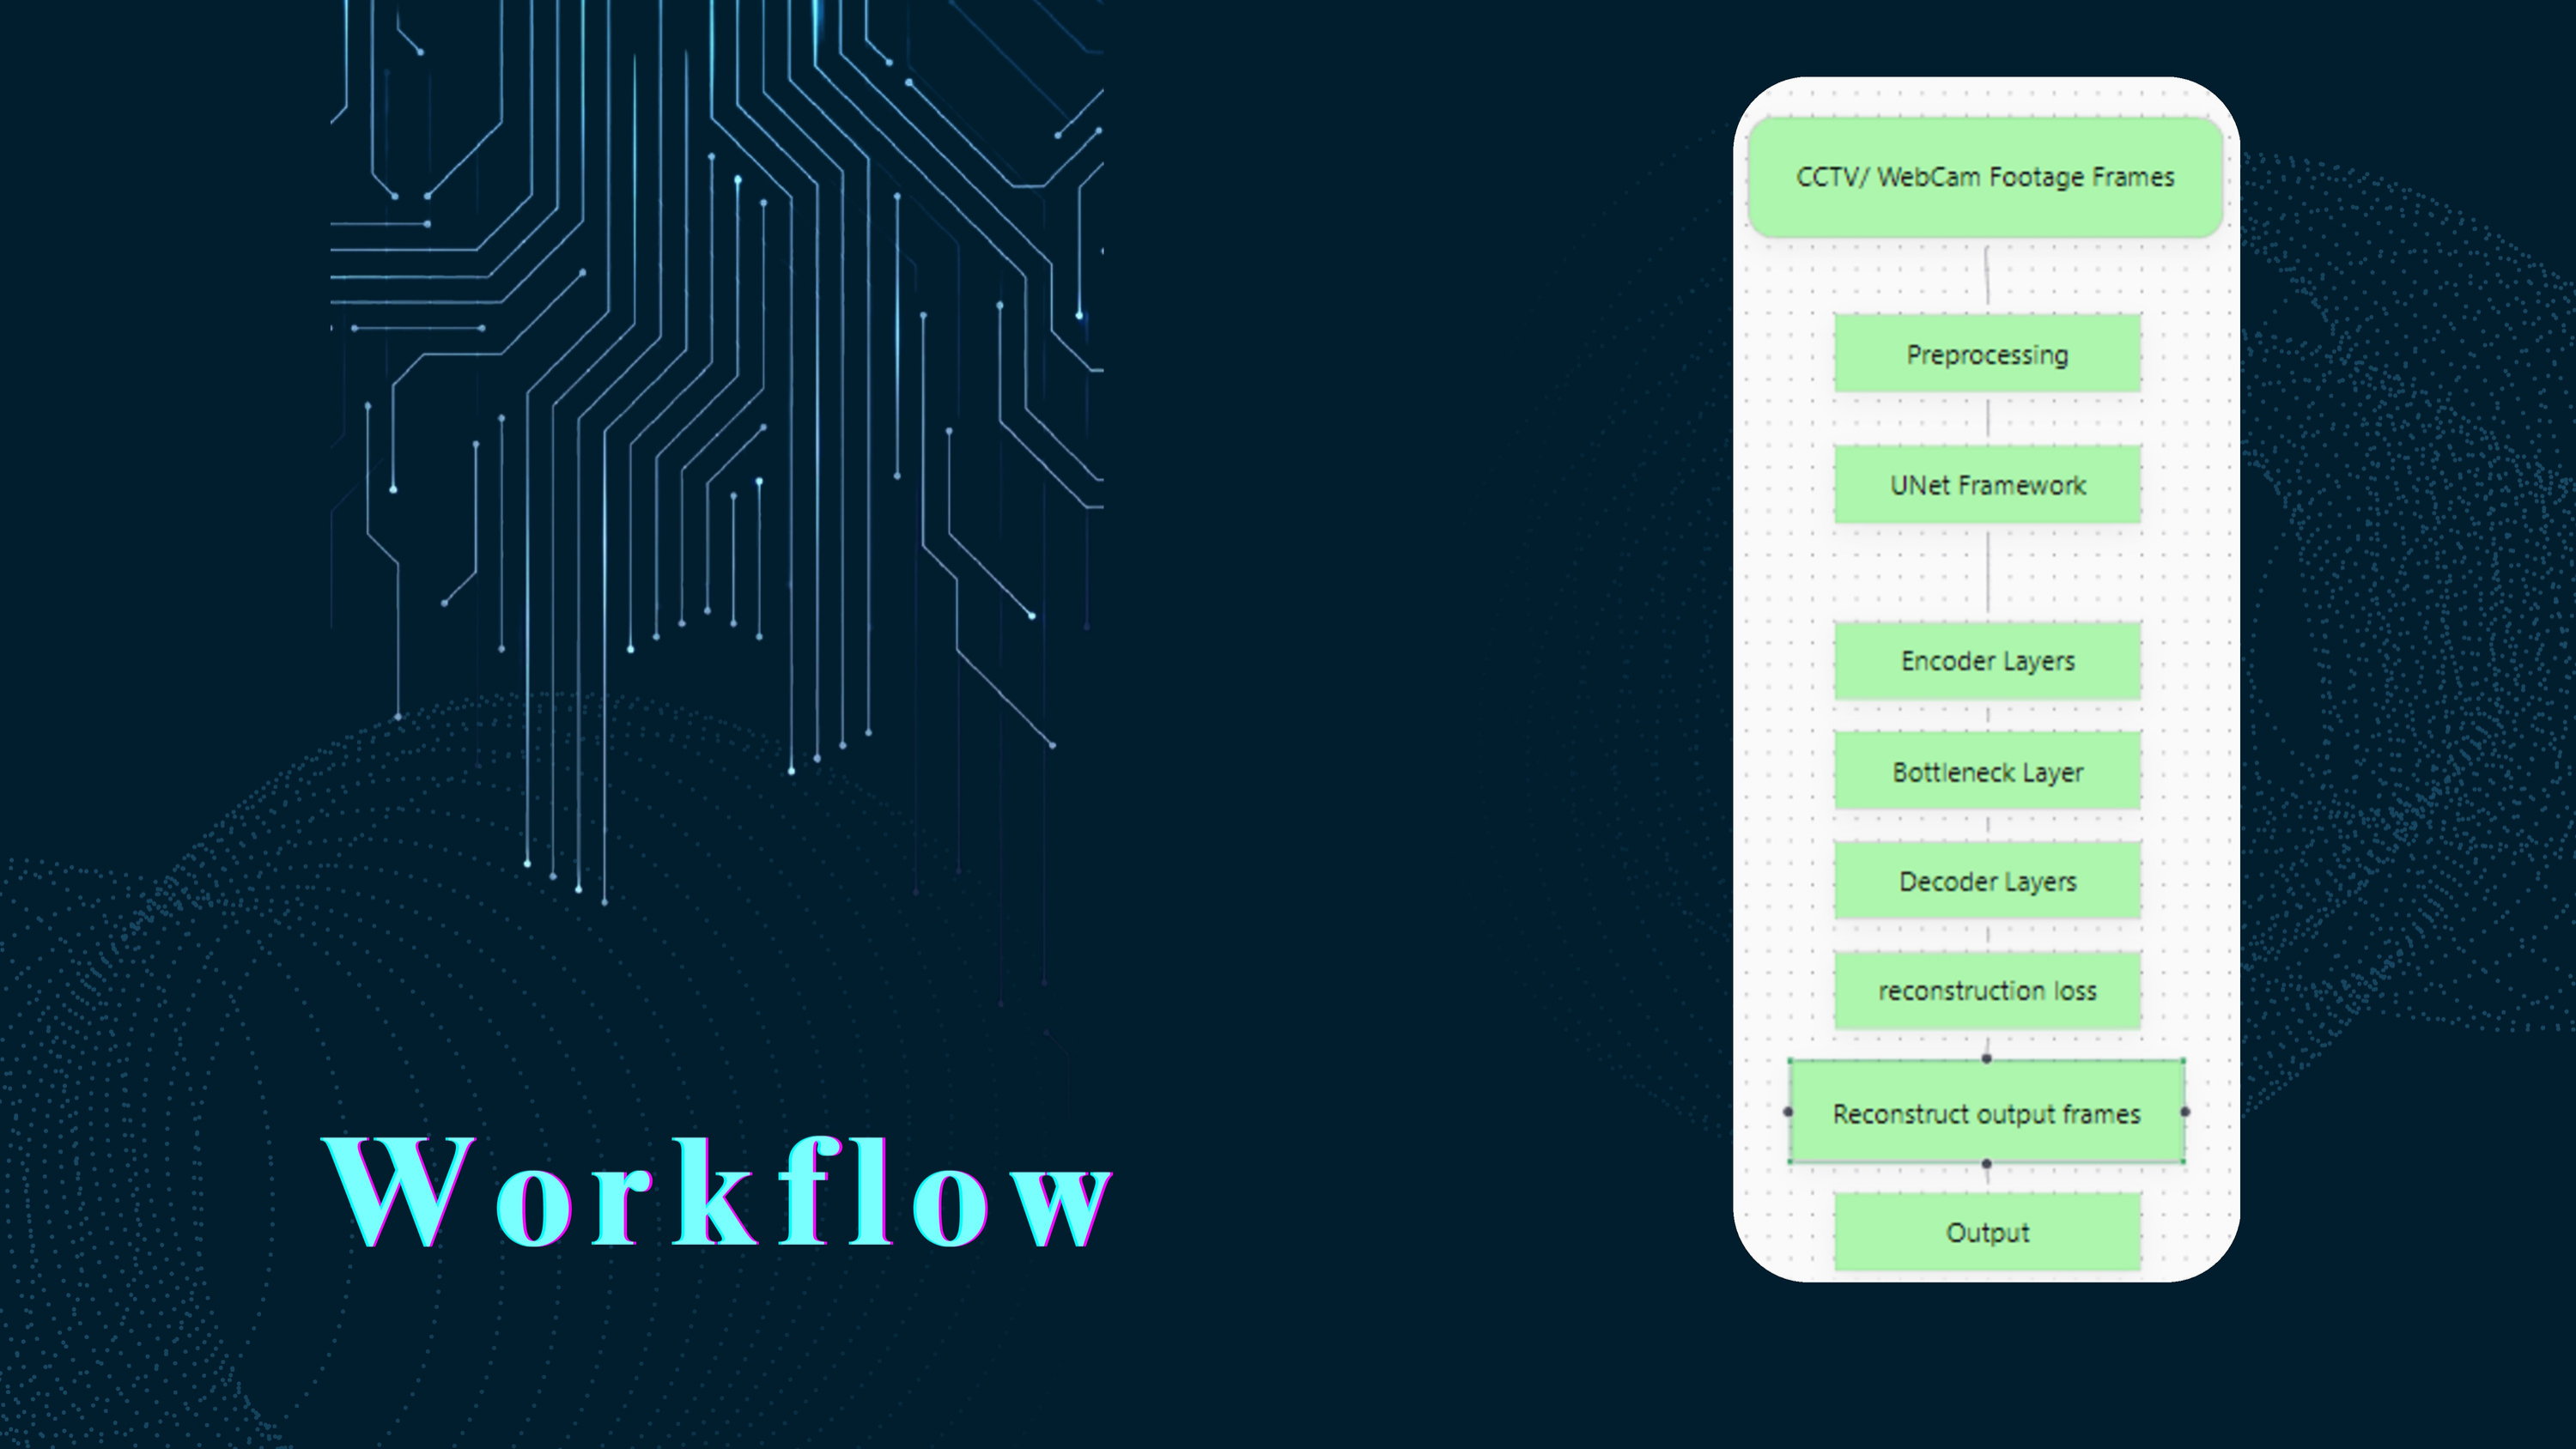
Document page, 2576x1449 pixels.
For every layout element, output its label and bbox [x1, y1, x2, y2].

text_box [0, 0, 2576, 1449]
